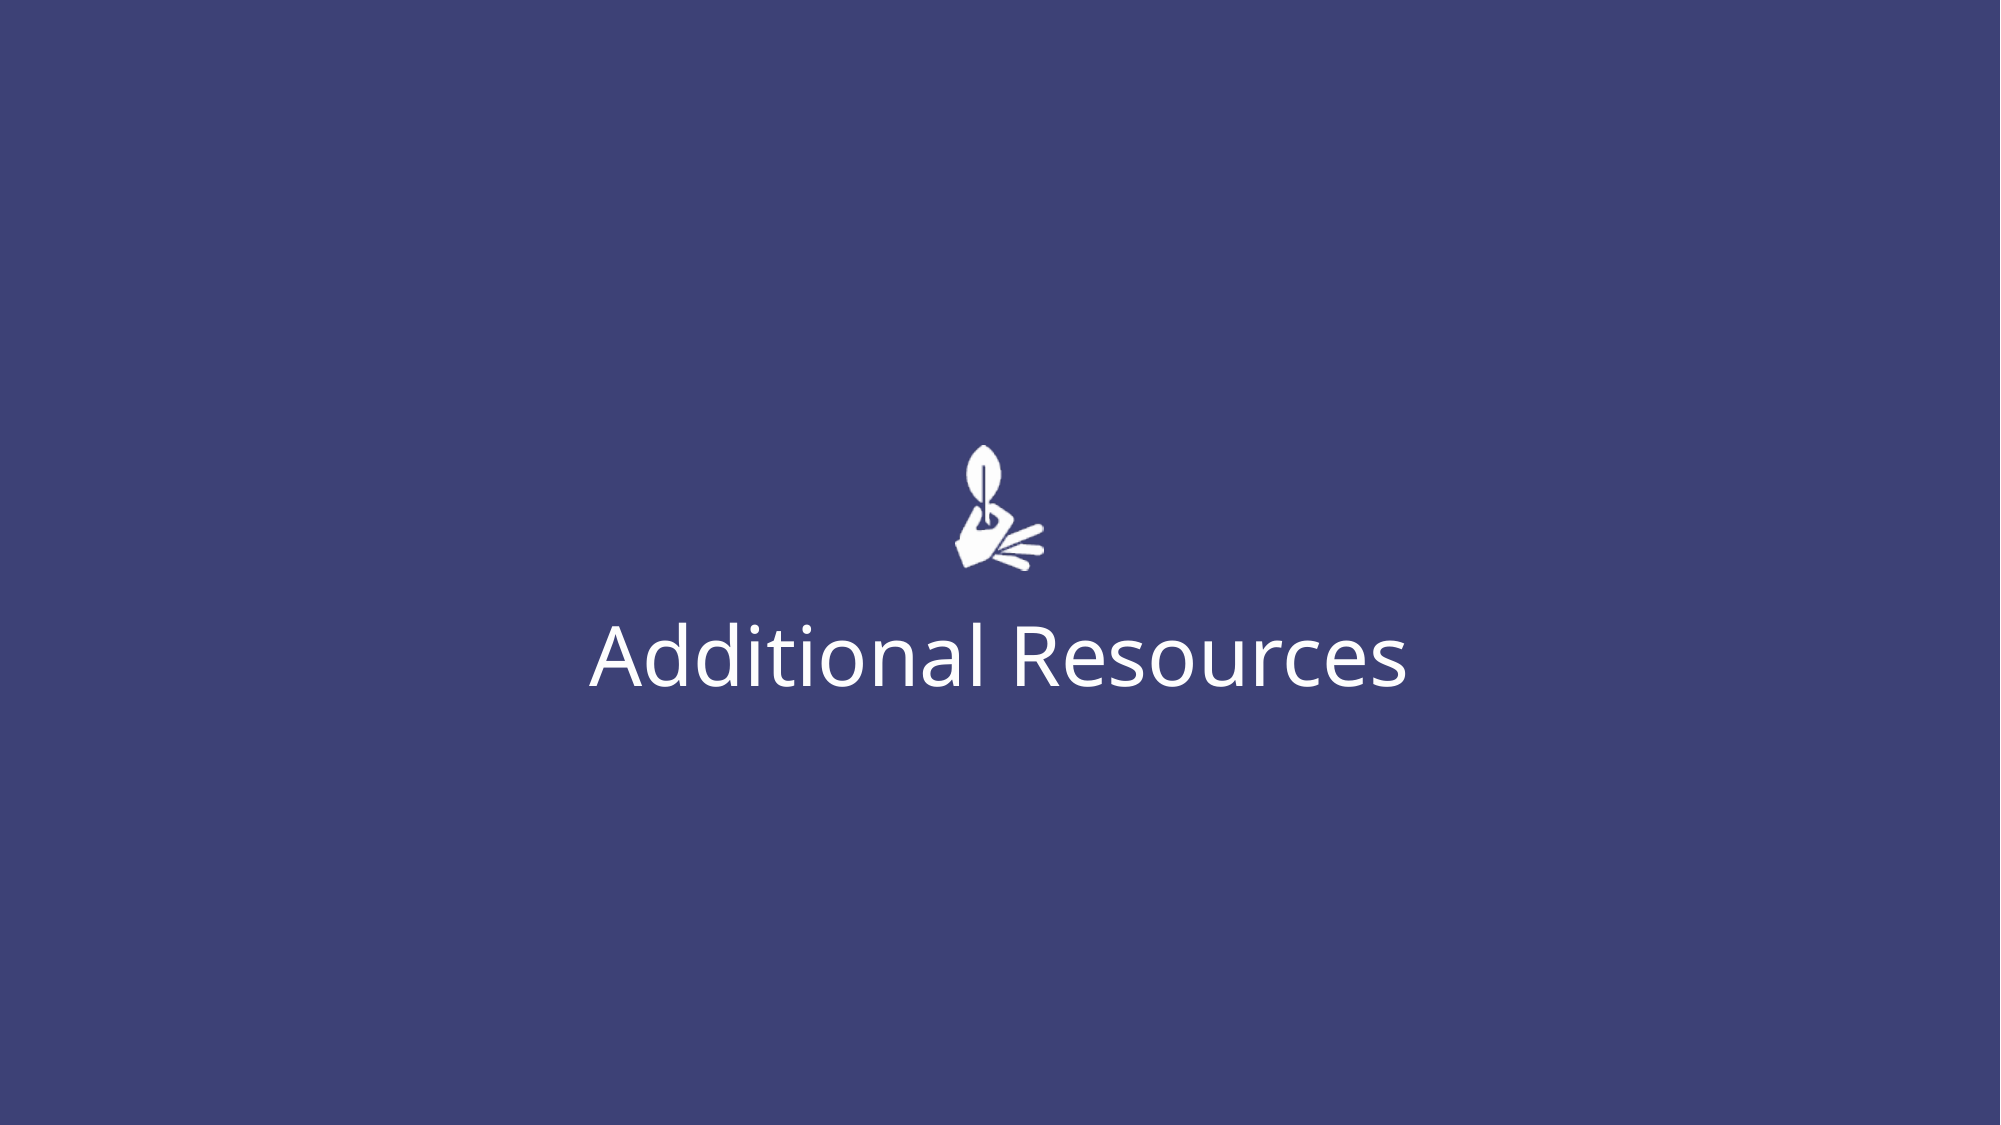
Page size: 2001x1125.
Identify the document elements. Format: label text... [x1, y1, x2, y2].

text_box Additional Resources [495, 605, 1505, 695]
picture [955, 445, 1045, 572]
